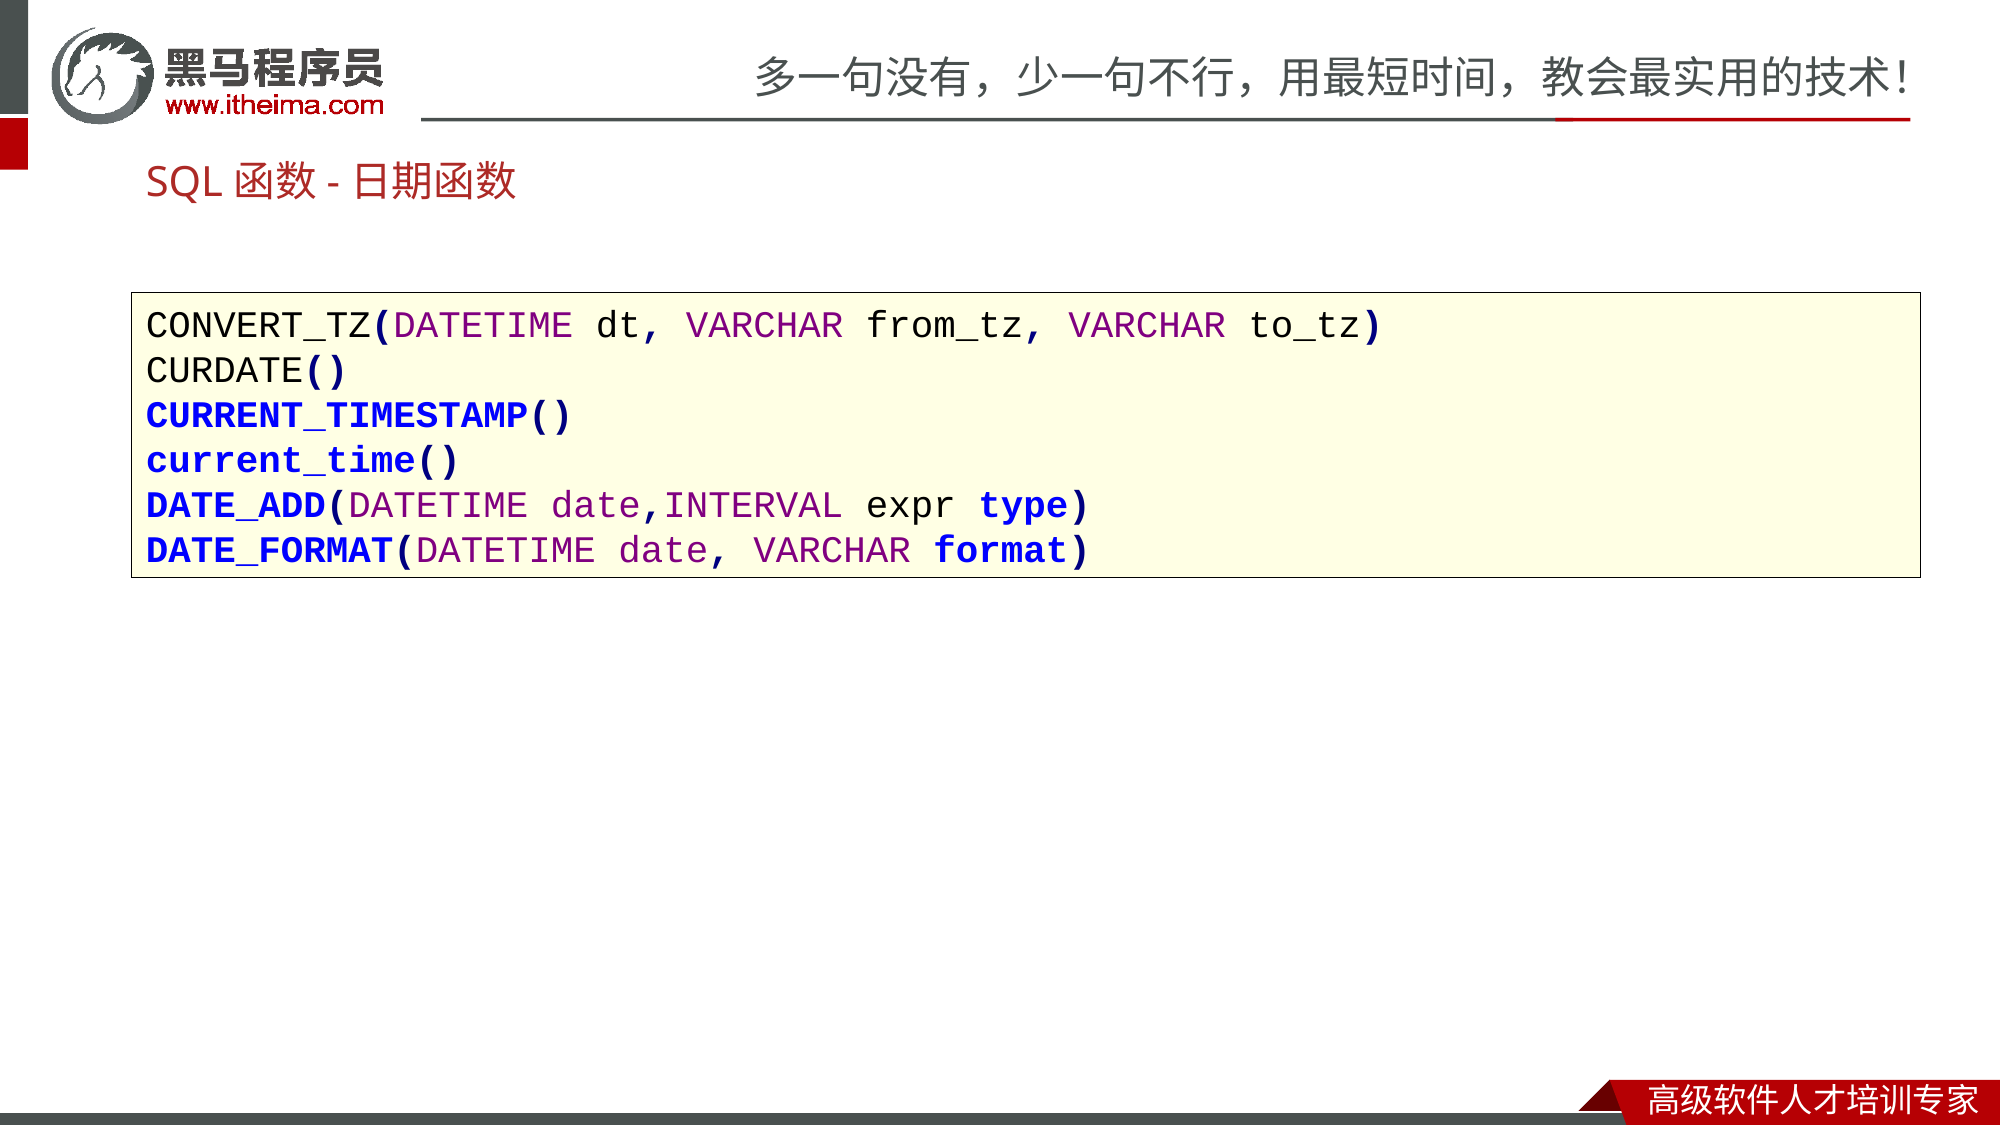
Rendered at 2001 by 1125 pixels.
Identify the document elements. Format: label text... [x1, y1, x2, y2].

title SQL函数-日期函数 [131, 137, 1747, 223]
picture [50, 26, 384, 125]
text_box CONVERT_TZ(DATETIME dt, VARCHAR from_tz, VARCHAR to_tz) CURDATE() CURRENT_TIMESTAMP() current_time() DATE_ADD(DATETIME date,INTERVAL expr type) DATE_FORMAT(DATETIME date, VARCHAR format) [131, 292, 1921, 578]
